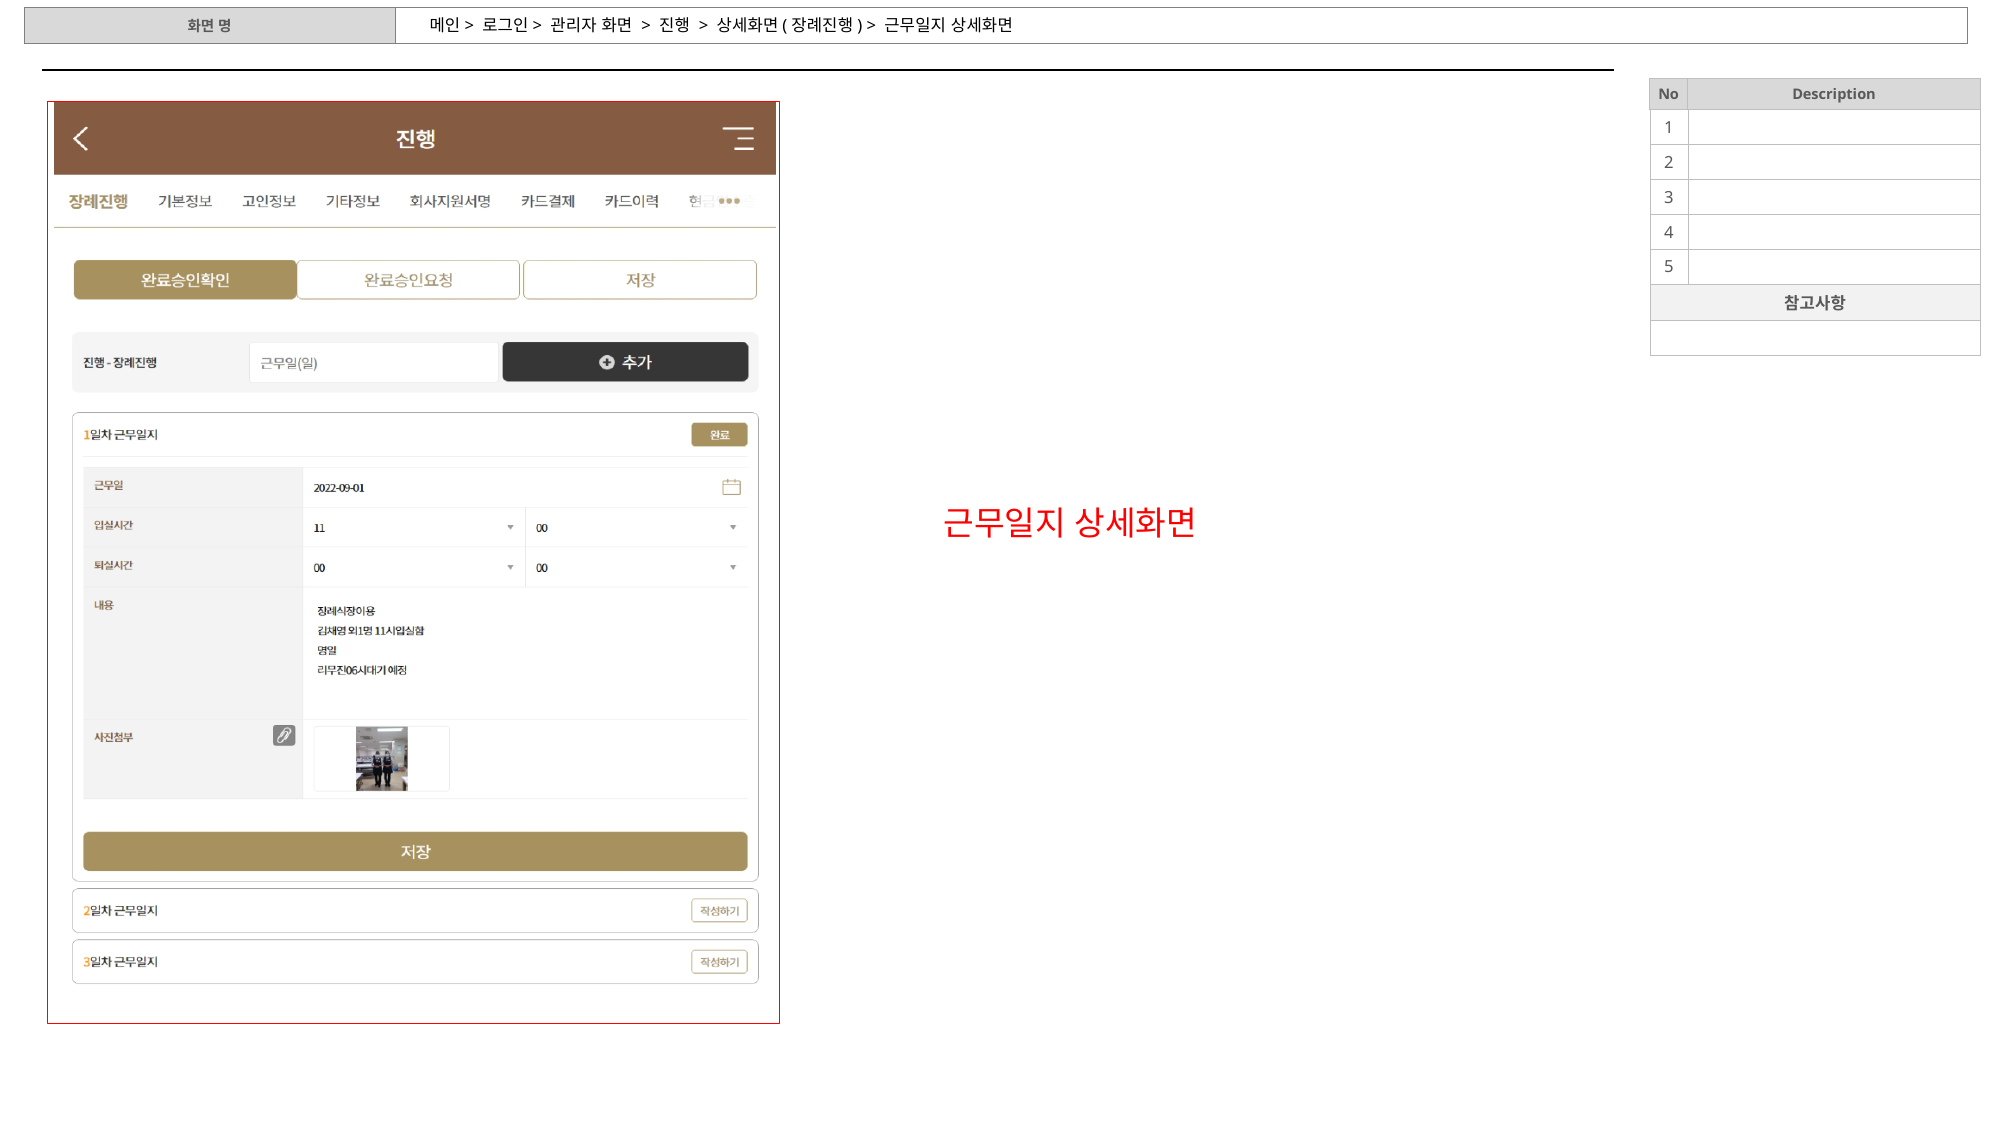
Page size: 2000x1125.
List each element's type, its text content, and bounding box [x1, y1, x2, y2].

table_cell [1689, 145, 1980, 179]
table_cell 참고사항 [1651, 285, 1980, 320]
table_cell [1689, 180, 1980, 214]
picture [54, 102, 776, 1024]
text_box [45, 100, 55, 1025]
table_cell [1651, 321, 1980, 355]
table_cell [1689, 250, 1980, 284]
text_box [773, 100, 782, 1025]
table_header 1 [1651, 110, 1688, 144]
table_cell 4 [1651, 215, 1688, 249]
text_box 근무일지 상세화면 [928, 495, 1343, 550]
text_box 메인> 로그인> 관리자 화면 > 진행 > 상세화면(장례진행) > 근무일지 상세화면 [414, 7, 1029, 42]
table_cell [1689, 215, 1980, 249]
table_cell 5 [1651, 250, 1688, 284]
table_cell 3 [1651, 180, 1688, 214]
table_cell 2 [1651, 145, 1688, 179]
table_header [1689, 110, 1980, 144]
